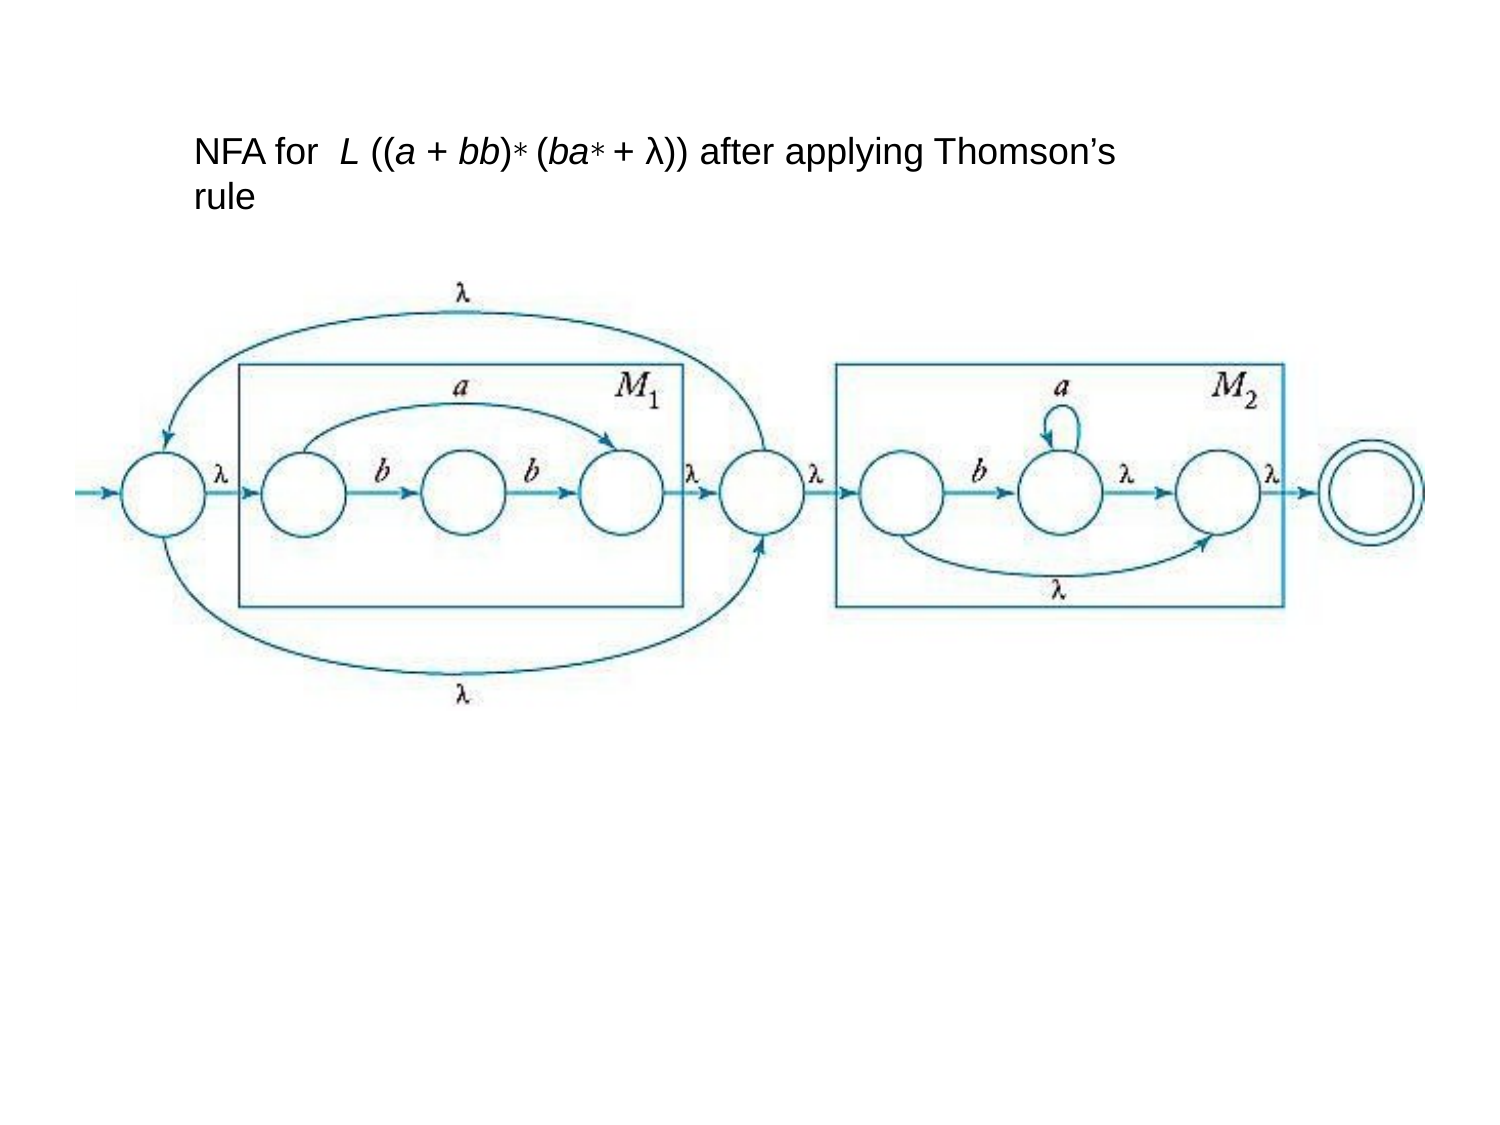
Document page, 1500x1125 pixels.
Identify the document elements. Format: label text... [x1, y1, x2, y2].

picture [74, 280, 1426, 711]
text_box NFA for L ((a + bb)∗ (ba∗ + λ)) after applying Thomson’s rule [187, 125, 1166, 218]
